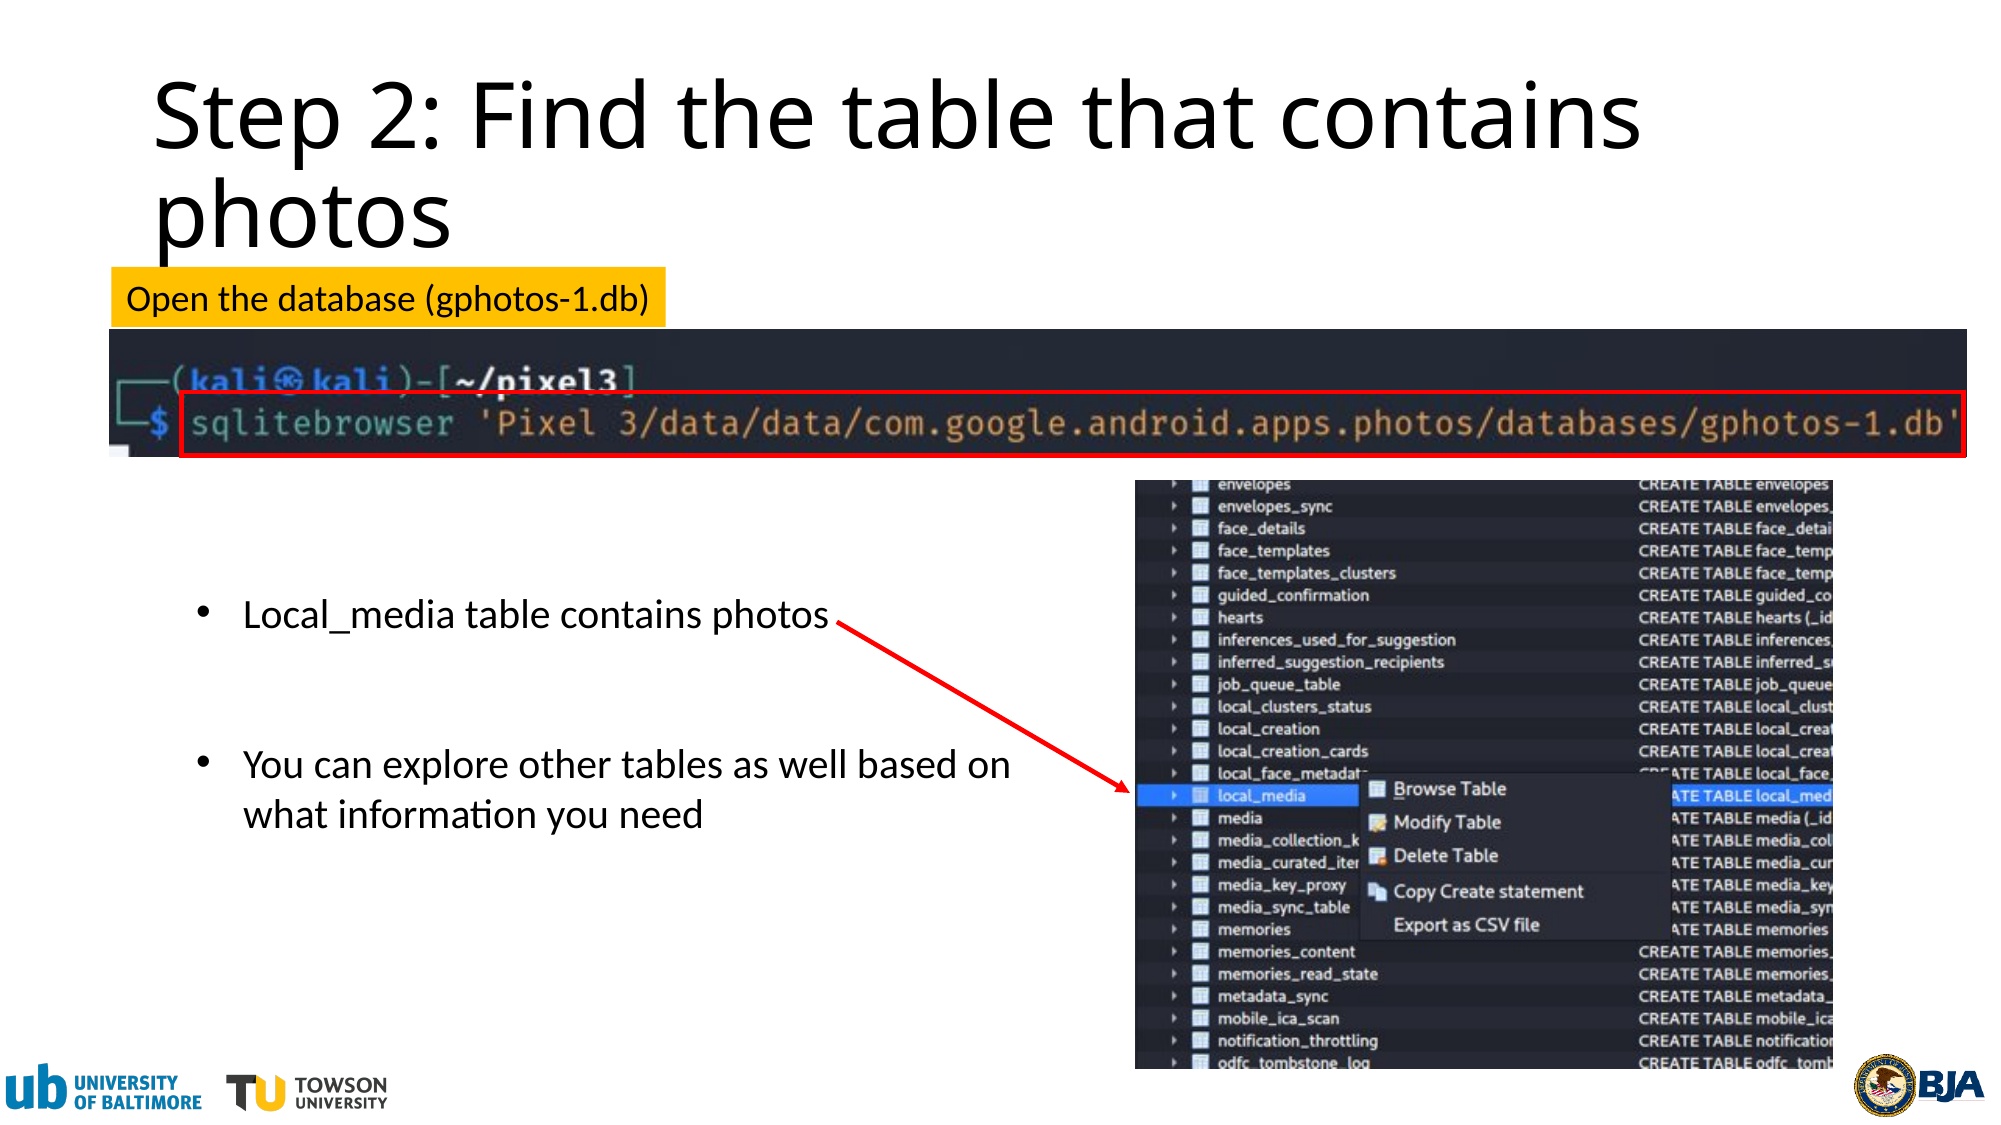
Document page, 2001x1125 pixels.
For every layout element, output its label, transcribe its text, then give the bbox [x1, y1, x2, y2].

picture [1854, 1054, 1986, 1117]
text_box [836, 621, 1130, 793]
picture [1135, 480, 1833, 1069]
text_box Open the database (gphotos-1.db) [111, 266, 666, 327]
picture [109, 329, 1967, 457]
title Step 2: Find the table that contains photos [137, 59, 1863, 278]
picture [0, 1031, 407, 1125]
text_box Local_media table contains photos You can explore other tables as well based on what information you need [181, 578, 1056, 895]
